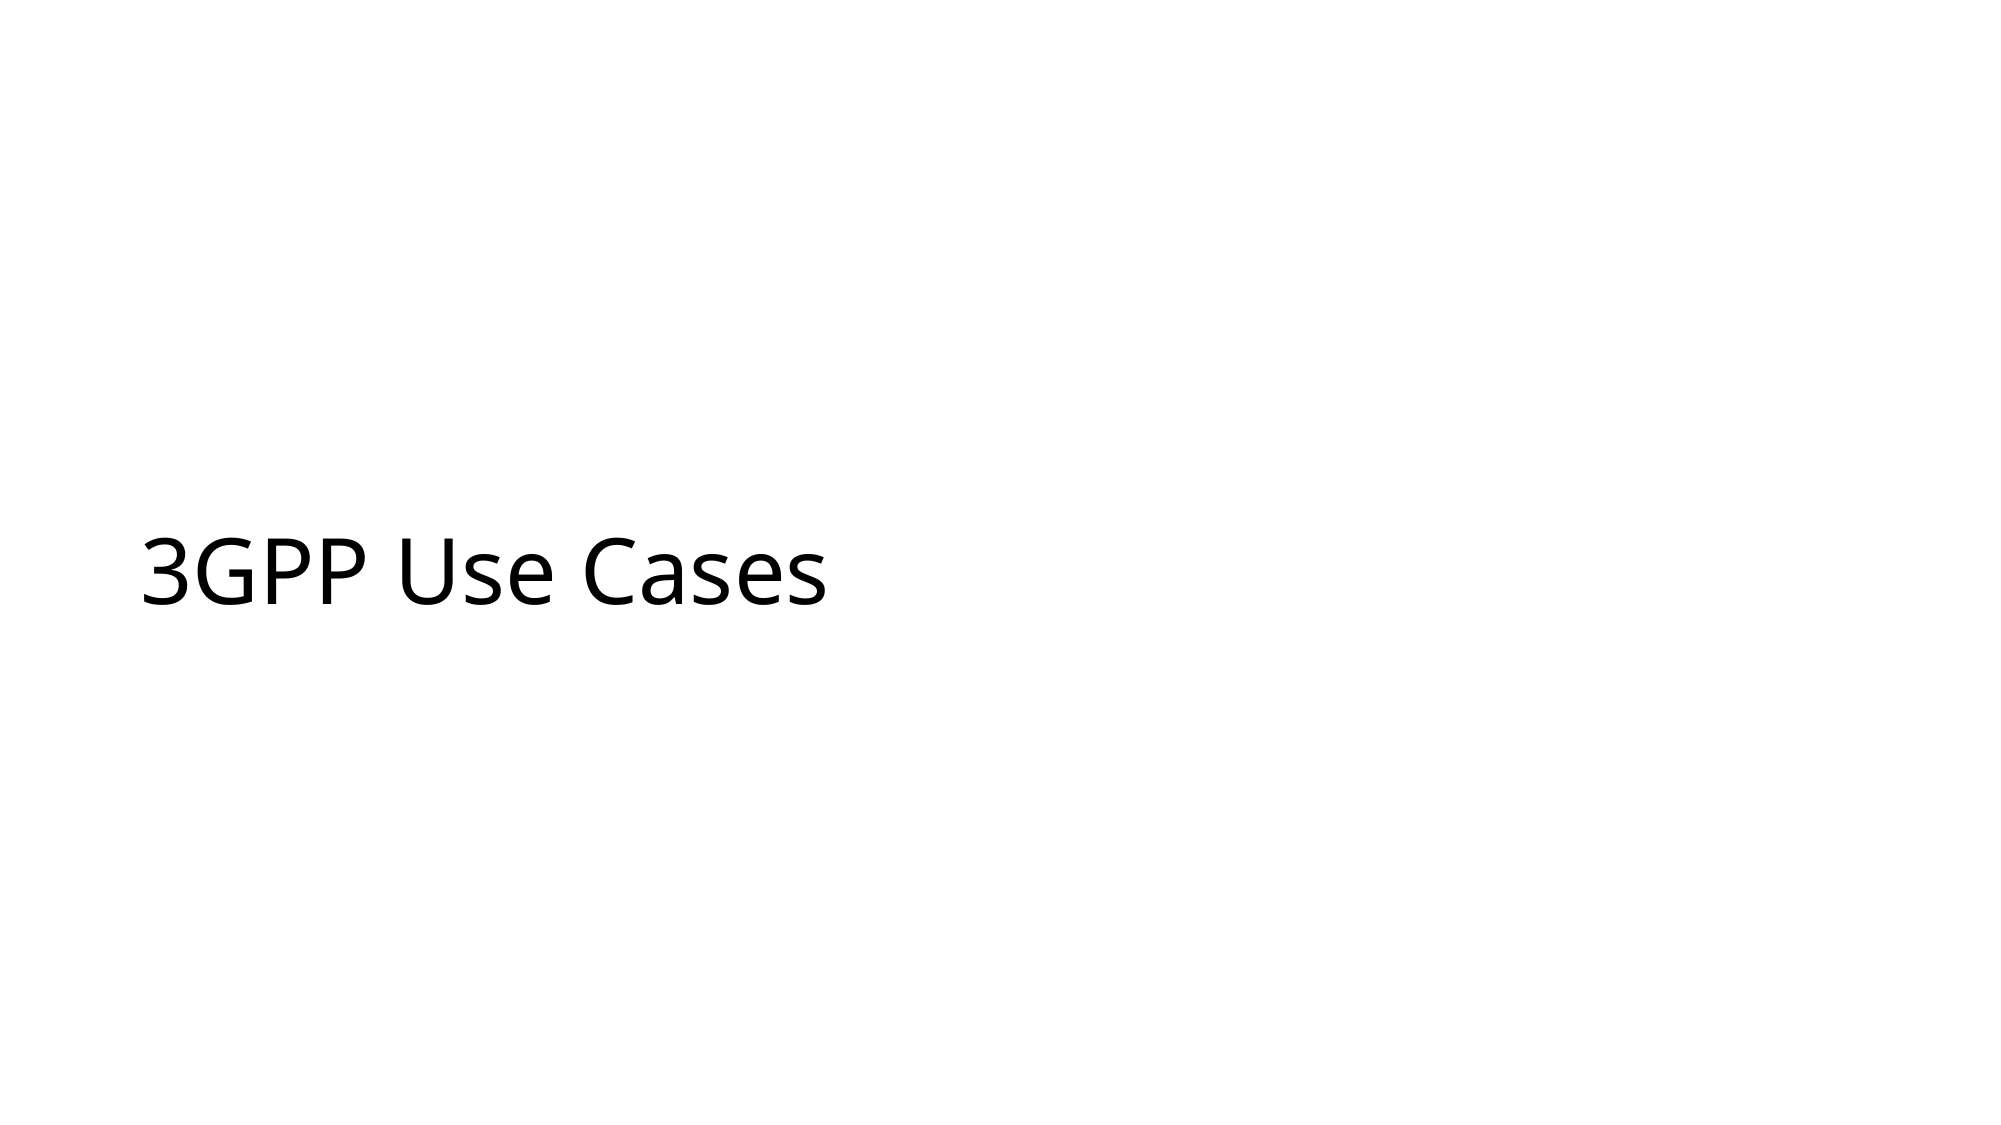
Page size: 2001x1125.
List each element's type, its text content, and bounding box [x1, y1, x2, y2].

title 3GPP Use Cases [125, 465, 1851, 684]
